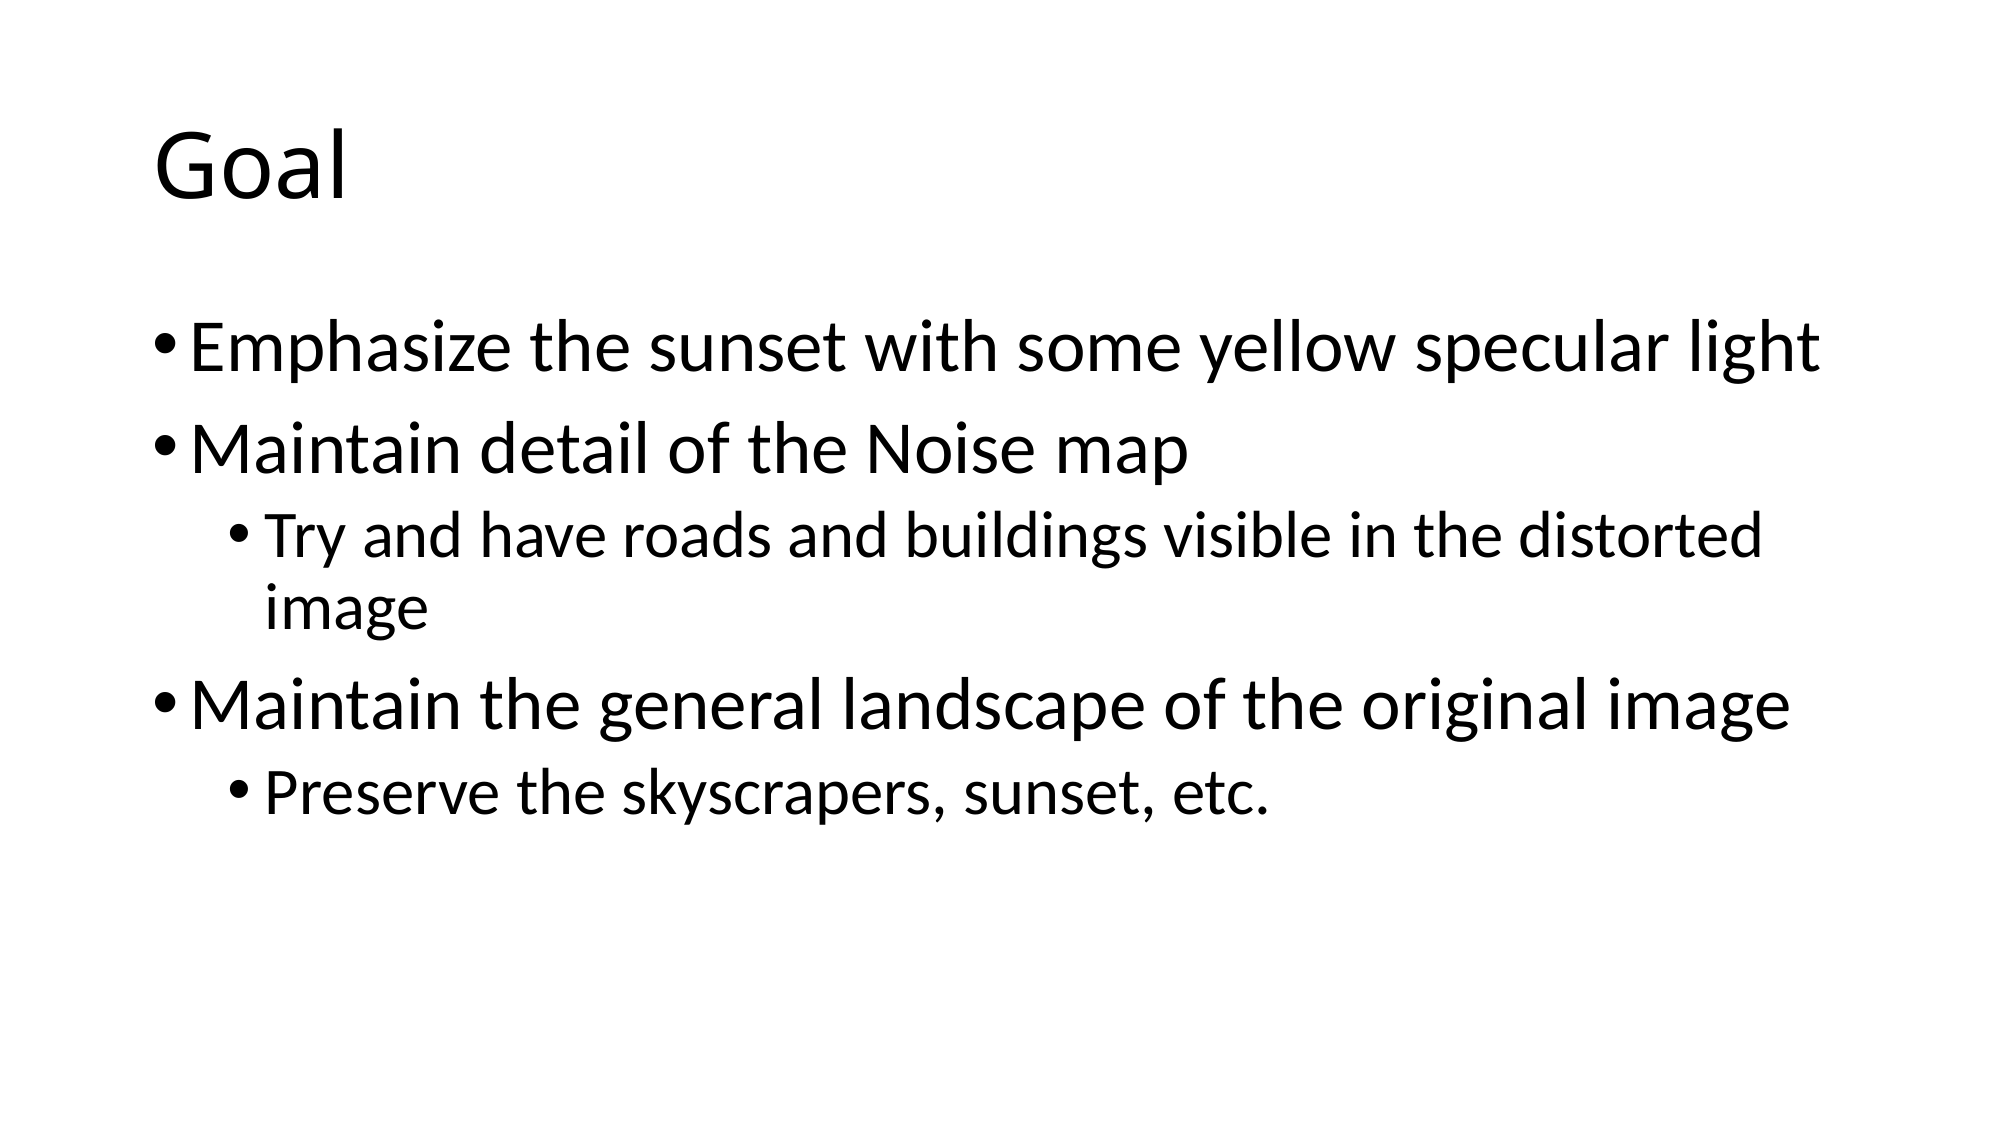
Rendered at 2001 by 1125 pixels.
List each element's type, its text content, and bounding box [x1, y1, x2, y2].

list Emphasize the sunset with some yellow specular light Maintain detail of the Noise map Try and have roads and buildings visible in the distorted image Maintain the general landscape of the original image Preserve the skyscrapers, sunset, etc. [137, 299, 1863, 1014]
title Goal [137, 59, 1863, 278]
